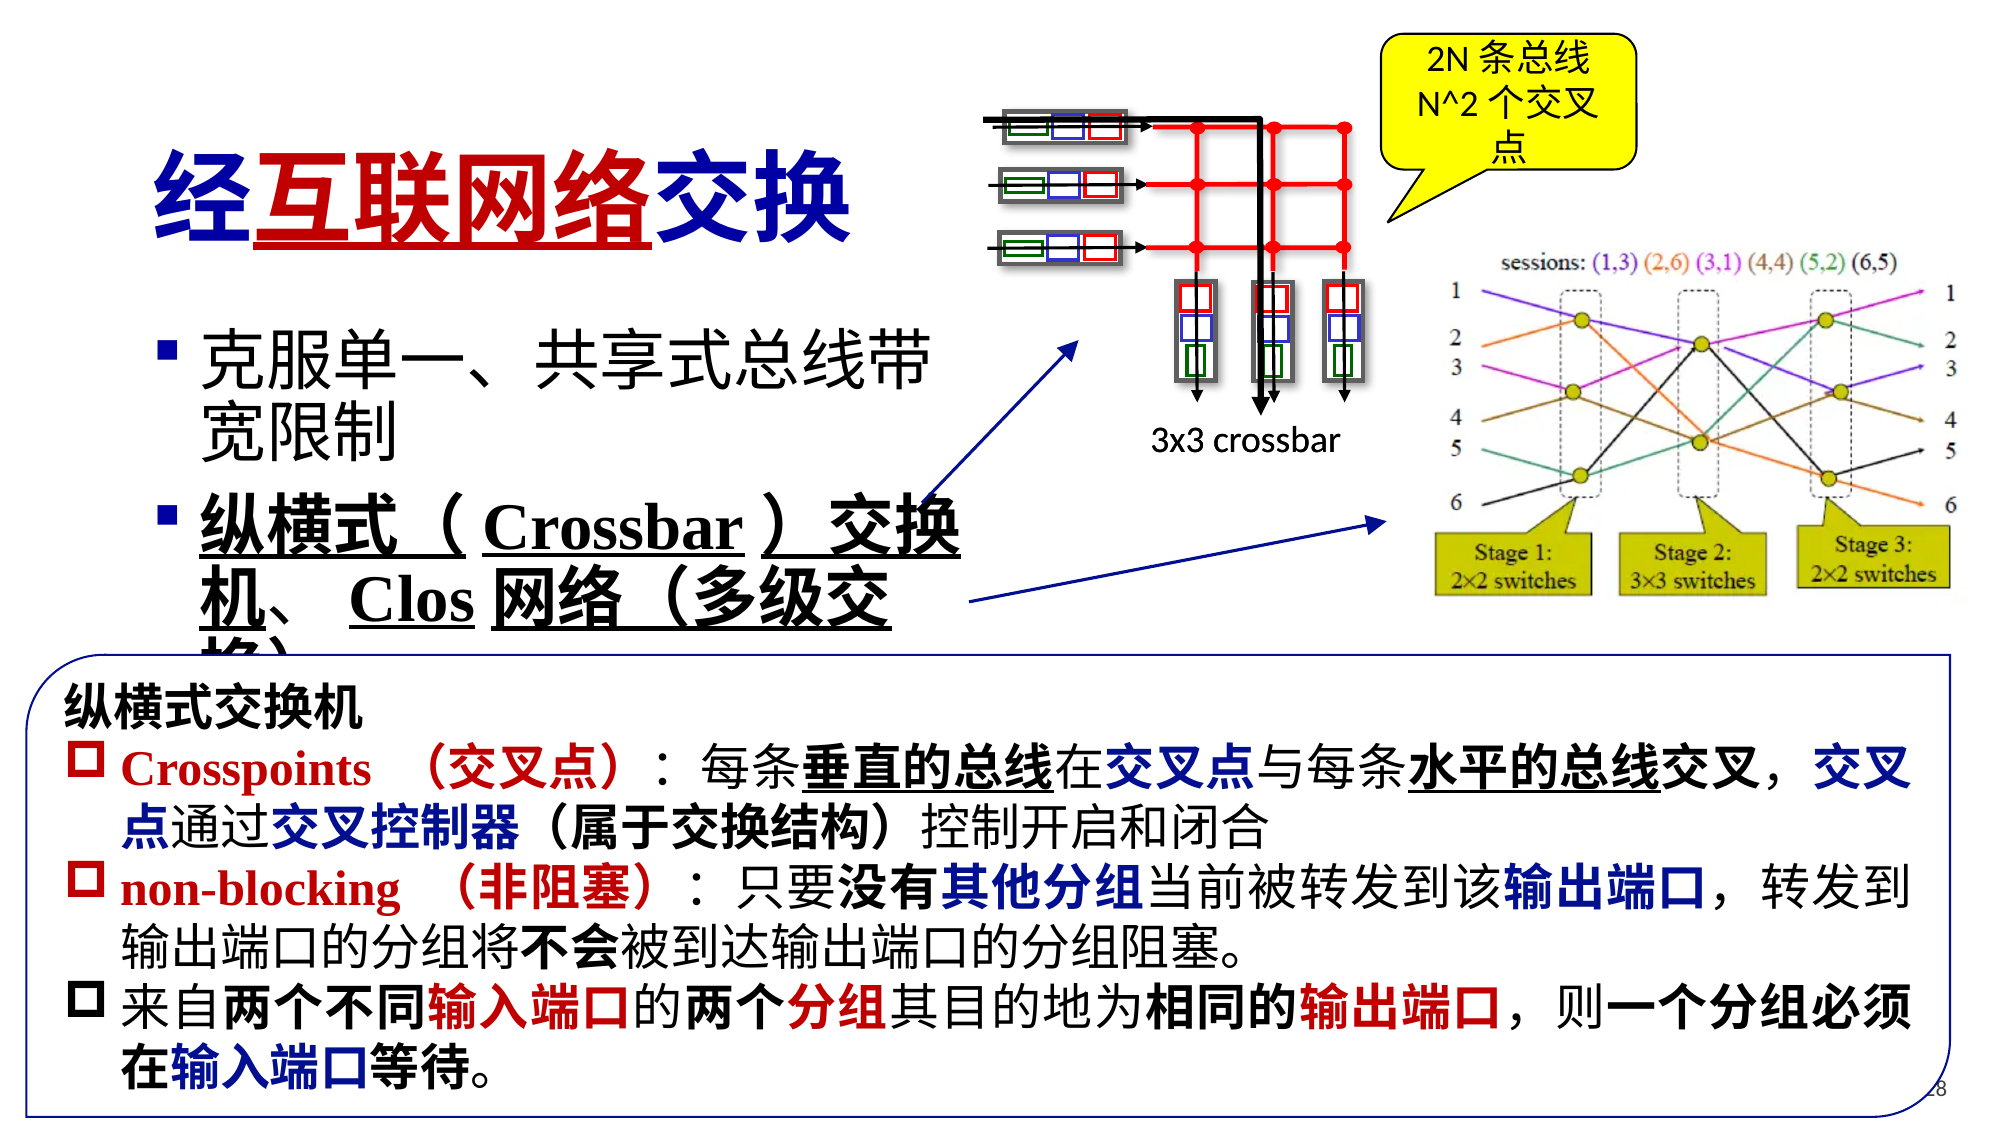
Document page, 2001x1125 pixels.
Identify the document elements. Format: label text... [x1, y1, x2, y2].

list 克服单一、共享式总线带宽限制 纵横式（Crossbar）交换机、Clos网络（多级交换） [126, 319, 980, 653]
text_box 3x3 crossbar [1135, 416, 1357, 468]
text_box 纵横式交换机 Crosspoints （交叉点）：每条垂直的总线在交叉点与每条水平的总线交叉，交叉点通过交叉控制器（属于交换结构）控制开启和闭合 non-blocking （非阻塞）：只要没有其他分组当前被转发到该输出端口，转发到输出端口的分组将不会被到达输出端口的分组阻塞。 来自两个不同输入端口的两个分组其目的地为相同的输出端口，则一个分组必须在输入端口等待。 [25, 653, 1952, 1118]
text_box 2N条总线 N^2个交叉点 [1379, 32, 1638, 224]
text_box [969, 521, 1387, 602]
list 克服单一、共享式总线带宽限制 纵横式（Crossbar）交换机、Clos网络（多级交换） [126, 1118, 980, 1125]
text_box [921, 340, 1079, 503]
picture [1419, 242, 1969, 608]
slide_number Network Layer: 4-28 [1890, 1056, 1963, 1117]
title 经互联网络交换 [137, 65, 1863, 341]
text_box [983, 111, 1364, 416]
